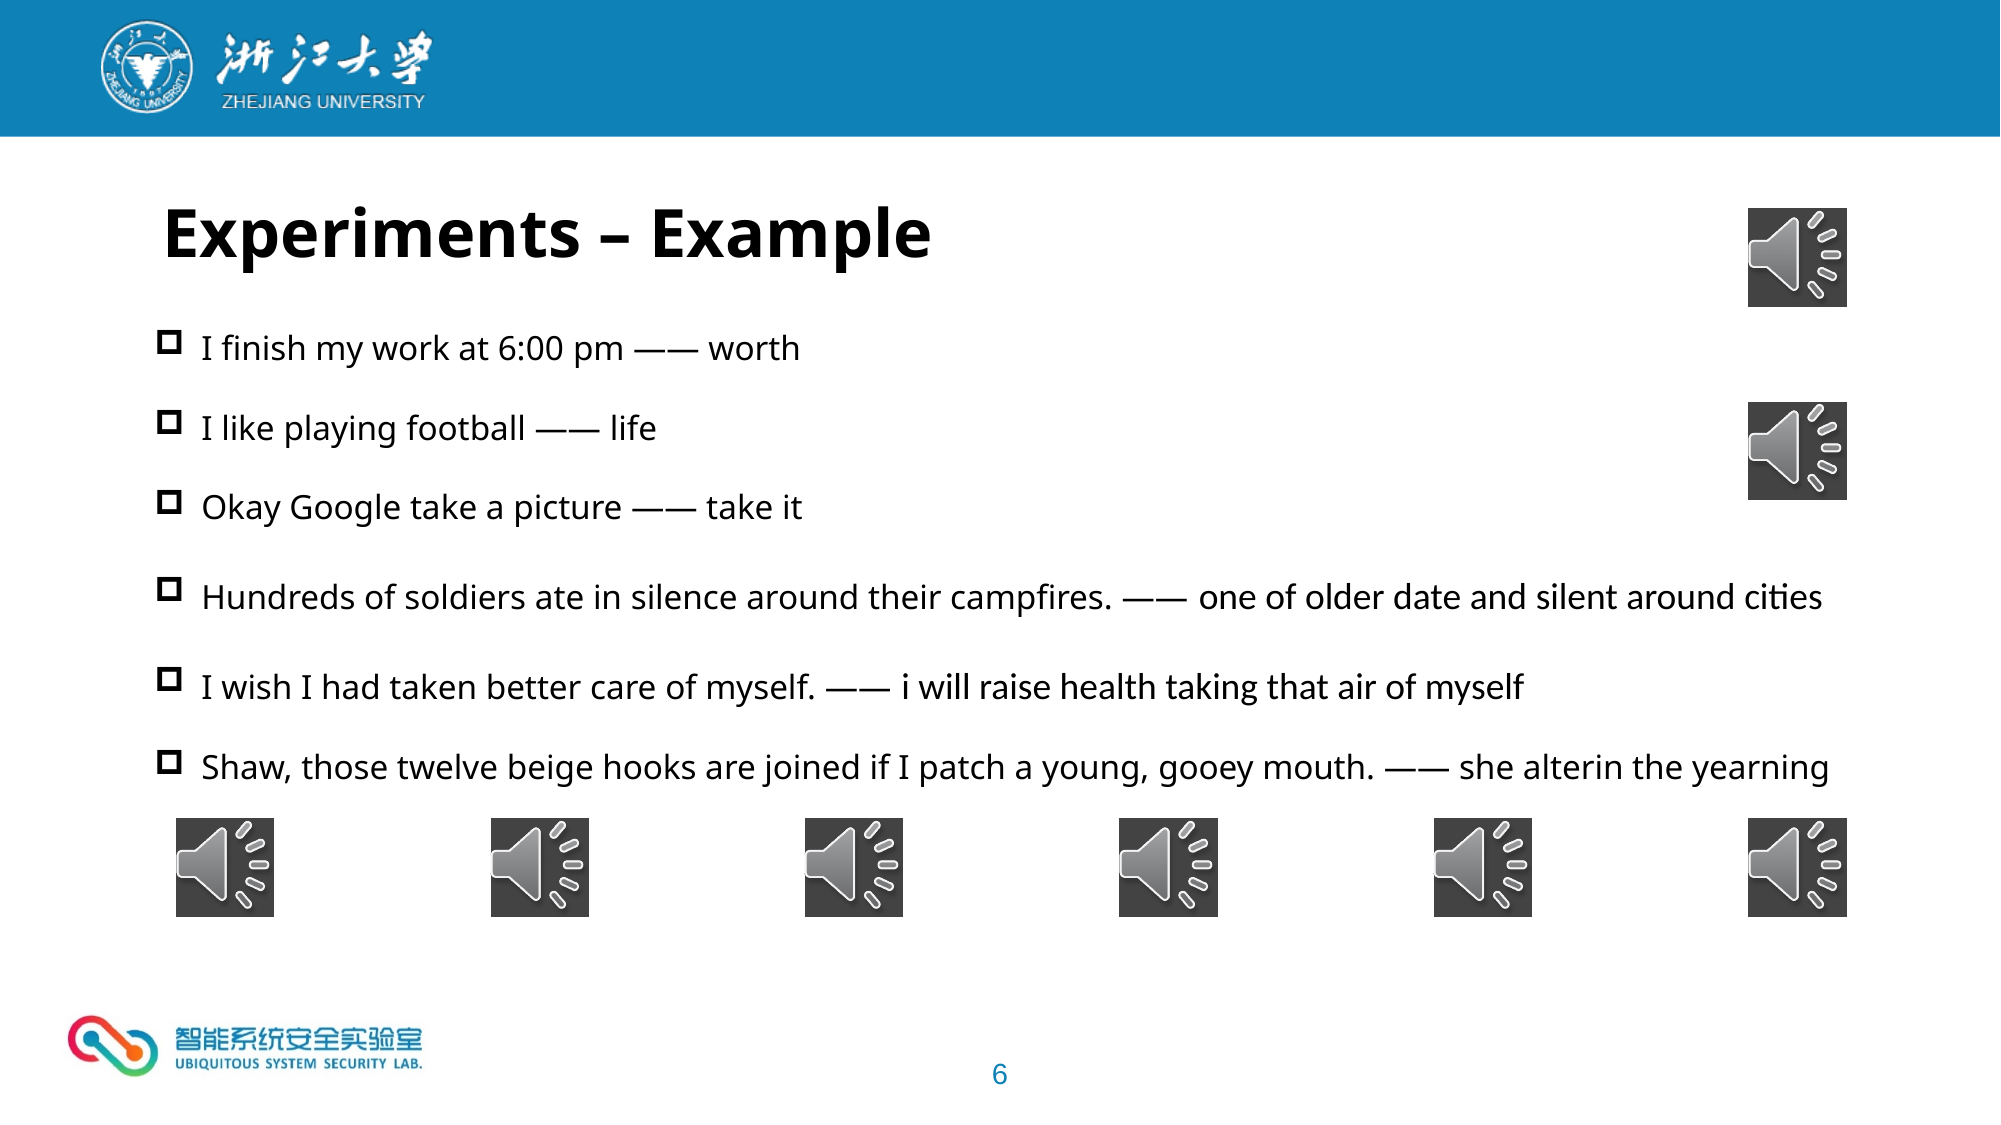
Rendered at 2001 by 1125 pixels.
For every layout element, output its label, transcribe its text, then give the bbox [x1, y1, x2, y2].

picture [312, 40, 330, 66]
text_box I finish my work at 6:00 pm —— worth I like playing football —— life Okay Google take a picture —— take it Hundreds of soldiers ate in silence around their campfires. —— one of older date and silent around cities I wish I had taken better care of myself. —— i will raise health taking that air of myself Shaw, those twelve beige hooks are joined if I patch a young, gooey mouth. —— she alterin the yearning [139, 279, 1924, 874]
picture [1433, 817, 1534, 918]
picture [222, 95, 312, 108]
picture [102, 21, 193, 114]
picture [804, 817, 905, 918]
picture [281, 33, 307, 84]
picture [391, 30, 432, 84]
picture [1118, 817, 1219, 918]
picture [338, 33, 377, 74]
picture [489, 817, 590, 918]
picture [317, 95, 425, 108]
picture [368, 66, 380, 77]
picture [1747, 817, 1848, 918]
picture [175, 817, 276, 918]
text_box Experiments – Example [147, 183, 966, 279]
picture [1747, 207, 1848, 308]
picture [50, 997, 447, 1093]
picture [216, 32, 274, 84]
picture [1747, 400, 1848, 501]
